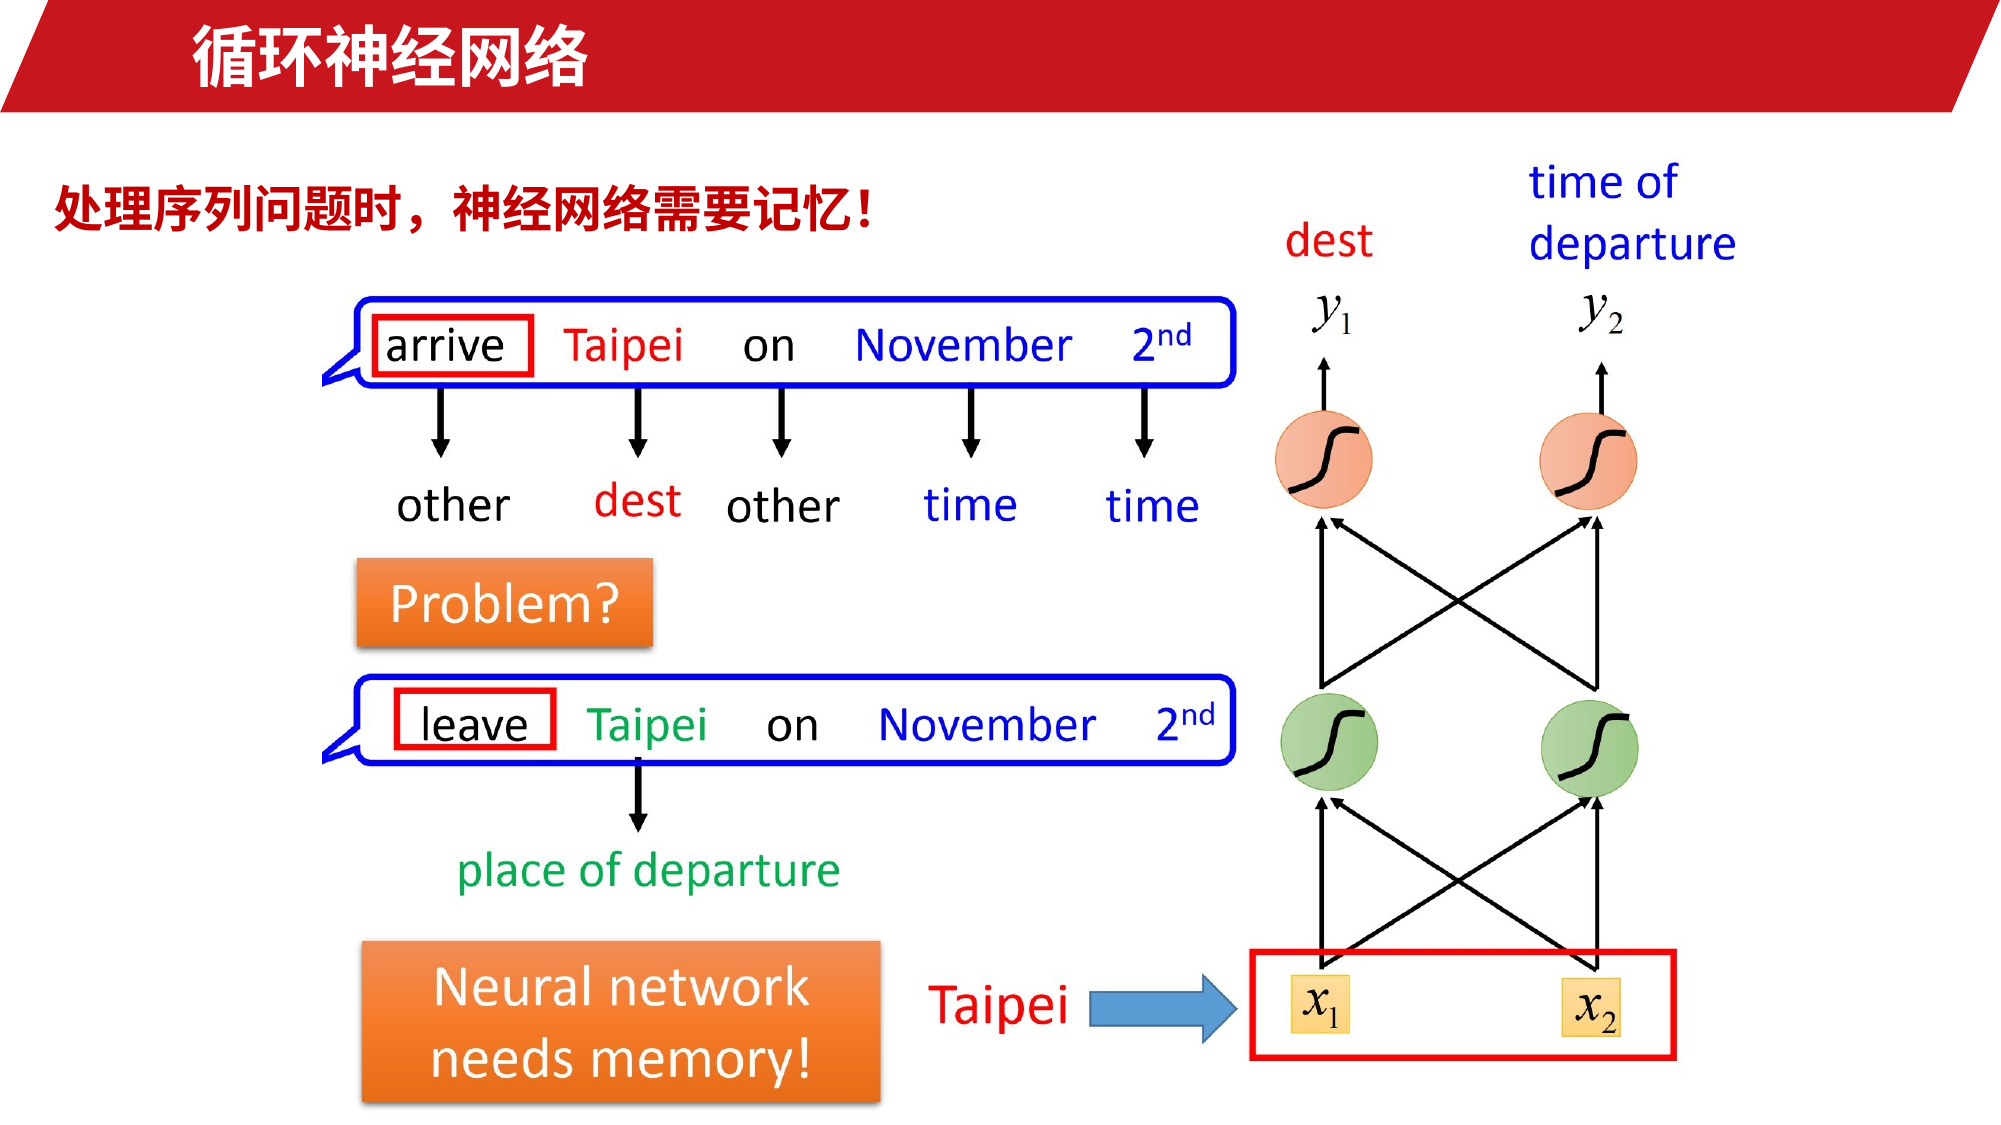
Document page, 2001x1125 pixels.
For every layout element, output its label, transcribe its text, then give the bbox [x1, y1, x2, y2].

picture [322, 157, 1736, 1114]
text_box 处理序列问题时，神经网络需要记忆！ [51, 175, 317, 238]
text_box 循环神经网络 [189, 12, 594, 95]
